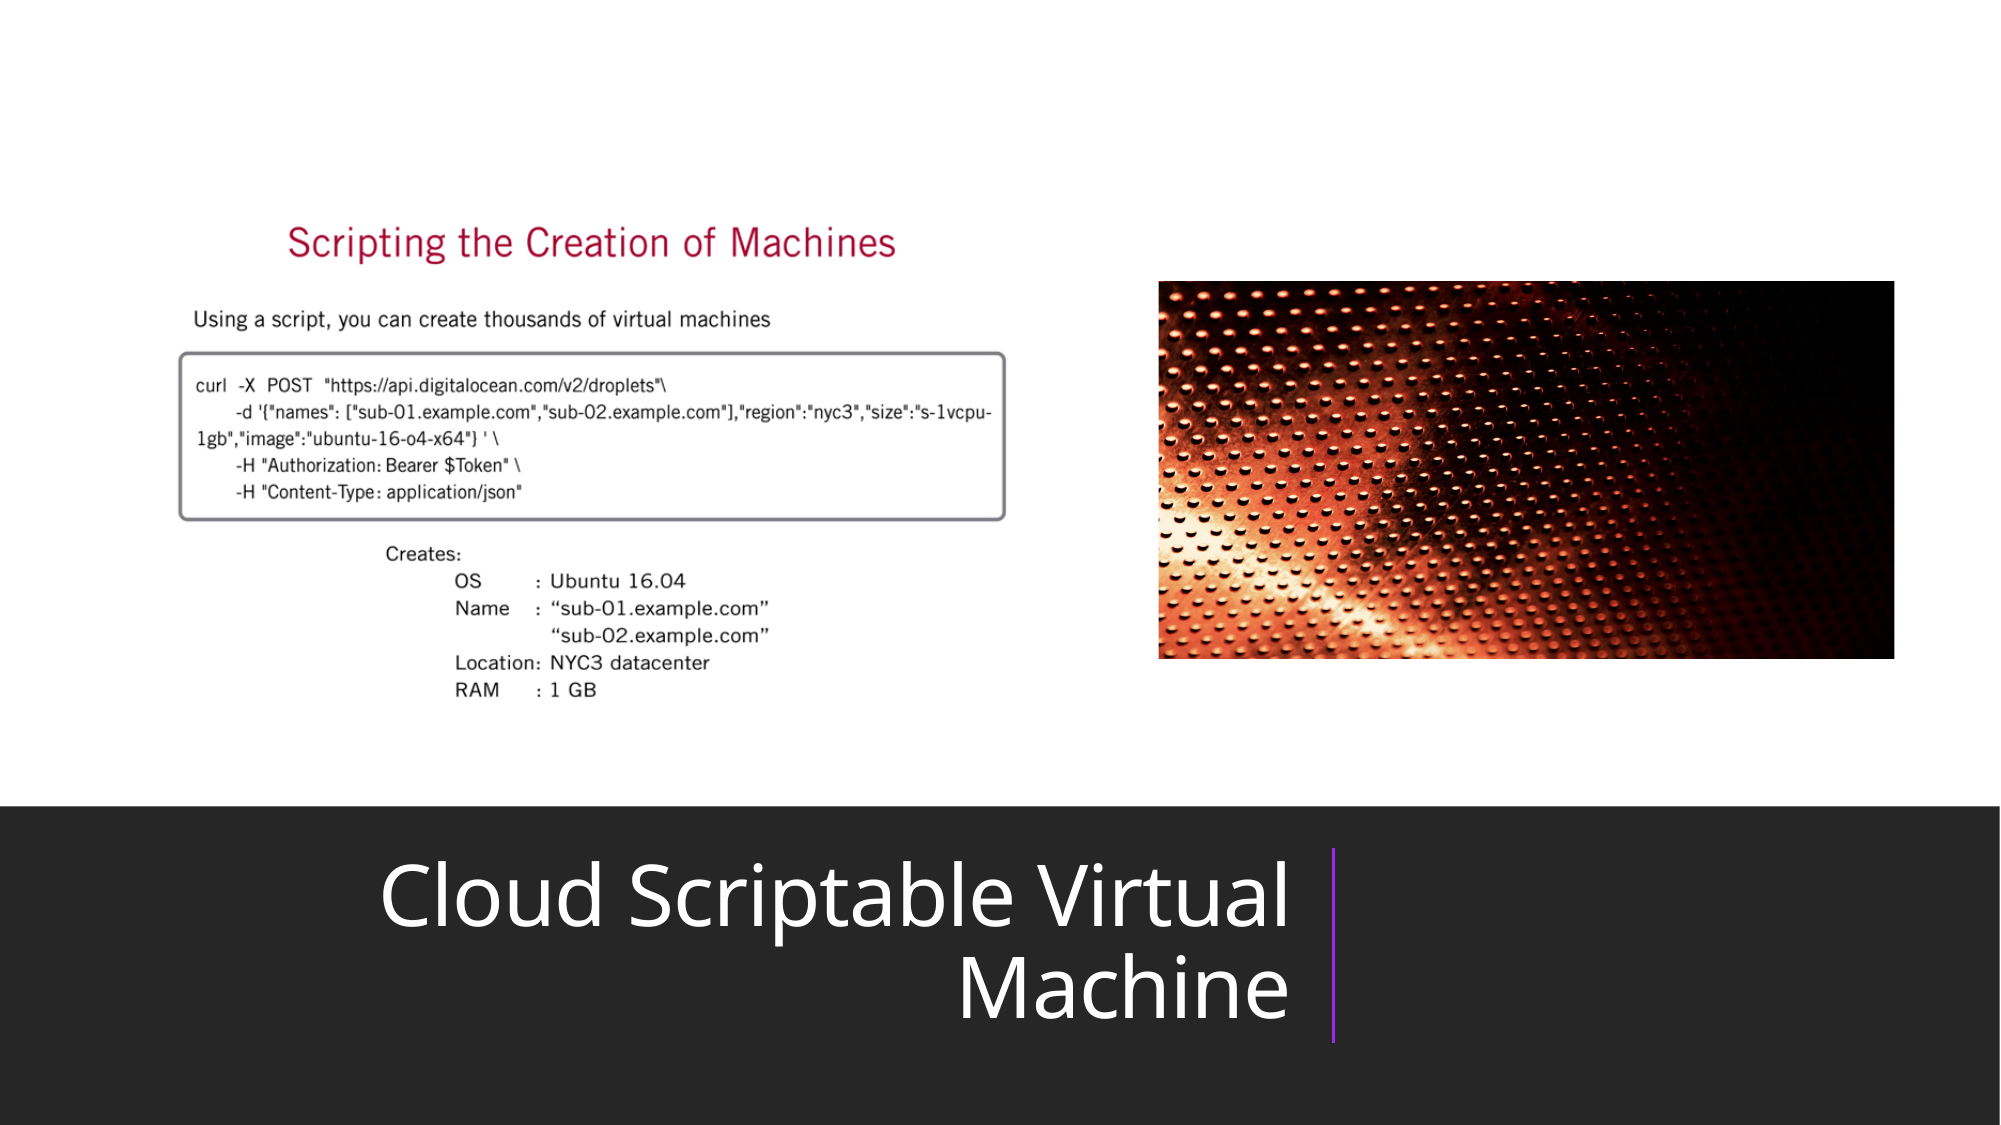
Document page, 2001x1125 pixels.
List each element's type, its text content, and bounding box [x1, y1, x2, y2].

text_box [0, 805, 2000, 1125]
picture [1158, 280, 1895, 660]
text_box [0, 0, 2000, 805]
title Cloud Scriptable Virtual Machine [135, 840, 1307, 1050]
picture [154, 217, 1038, 731]
